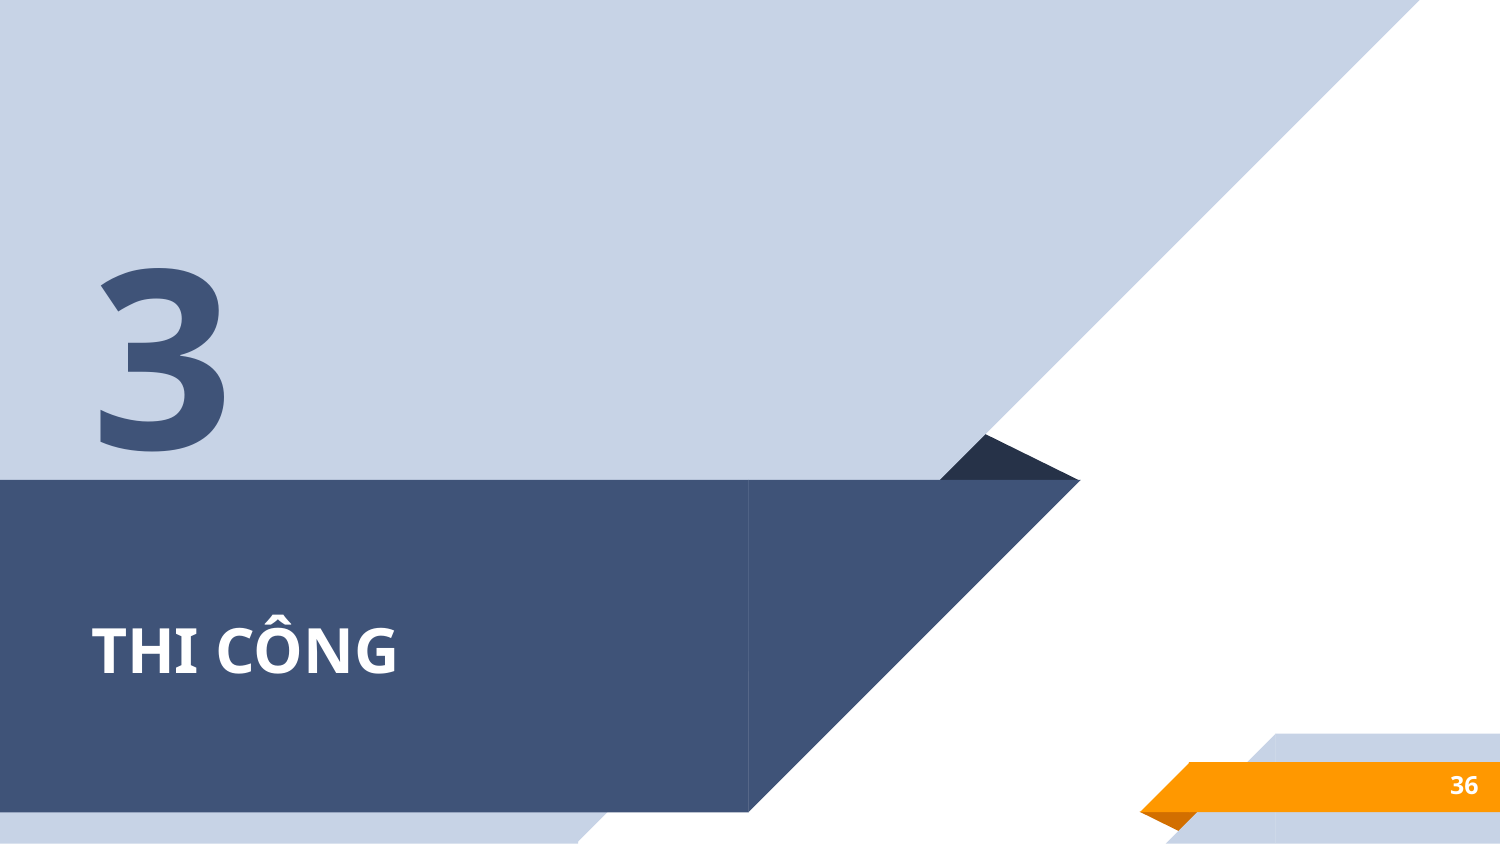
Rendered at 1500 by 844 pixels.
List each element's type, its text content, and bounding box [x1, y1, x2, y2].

slide_number 36 [1249, 760, 1494, 813]
text_box 3 [76, 0, 434, 515]
title THI CÔNG [76, 577, 748, 702]
